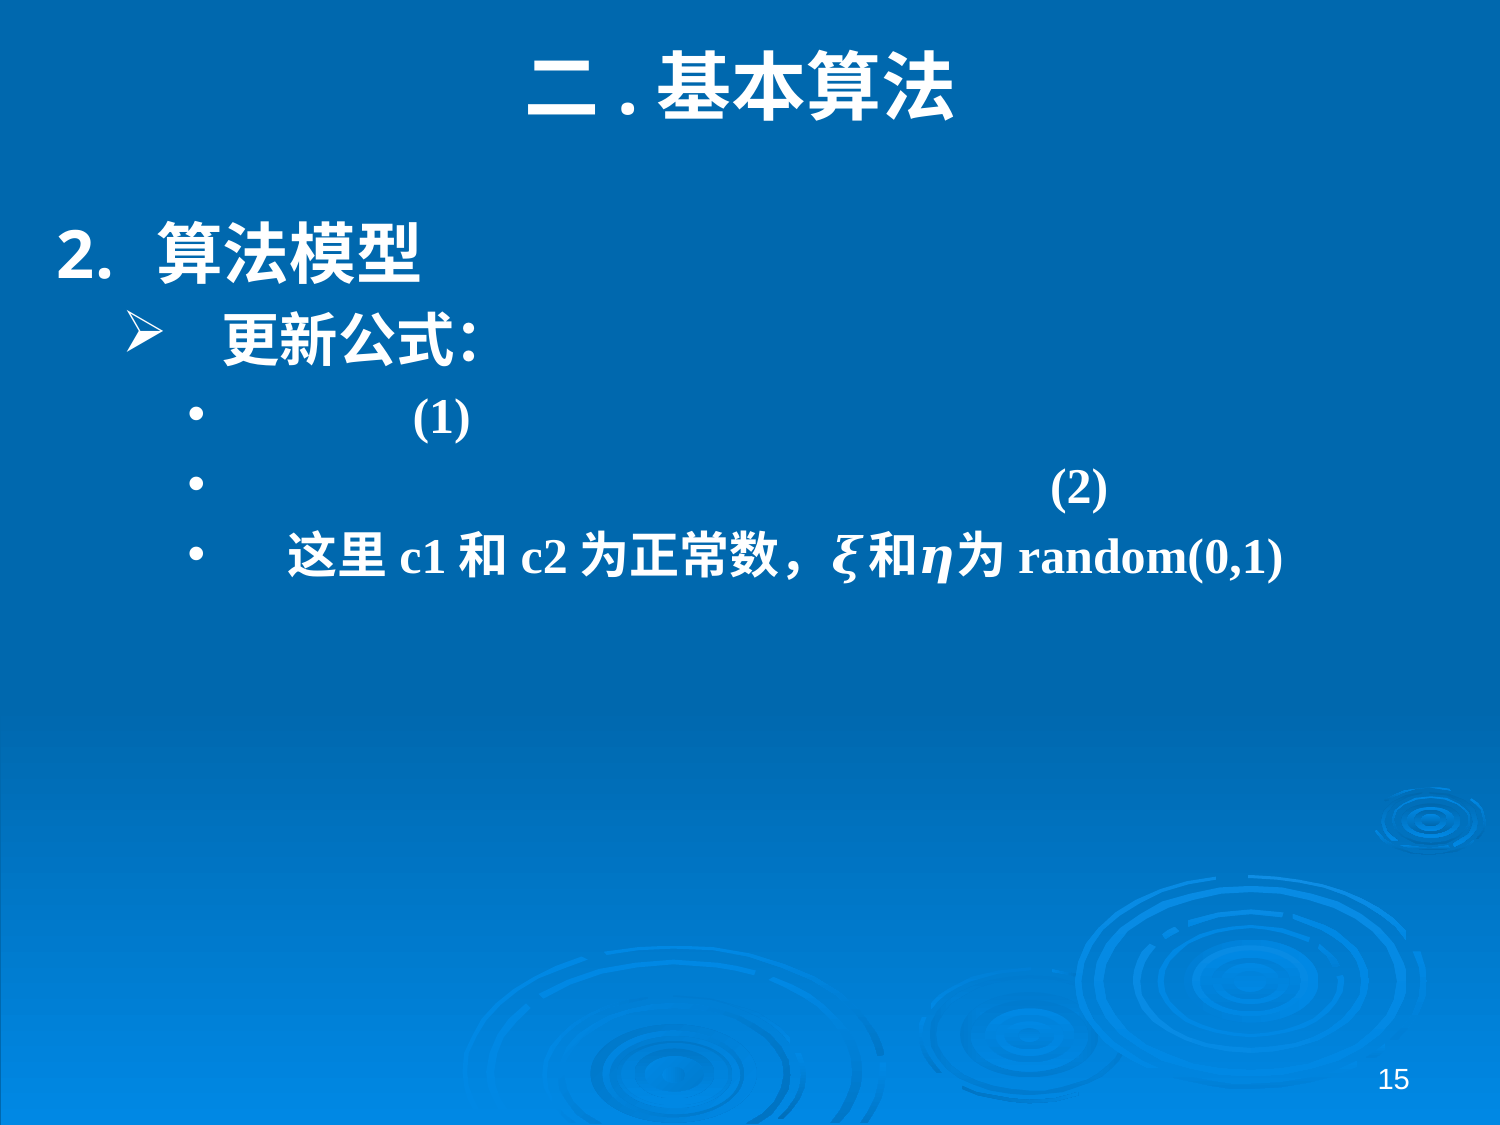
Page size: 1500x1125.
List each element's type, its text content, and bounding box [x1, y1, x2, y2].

slide_number 15 [1074, 1024, 1426, 1103]
title 二.基本算法 [33, 30, 1448, 138]
